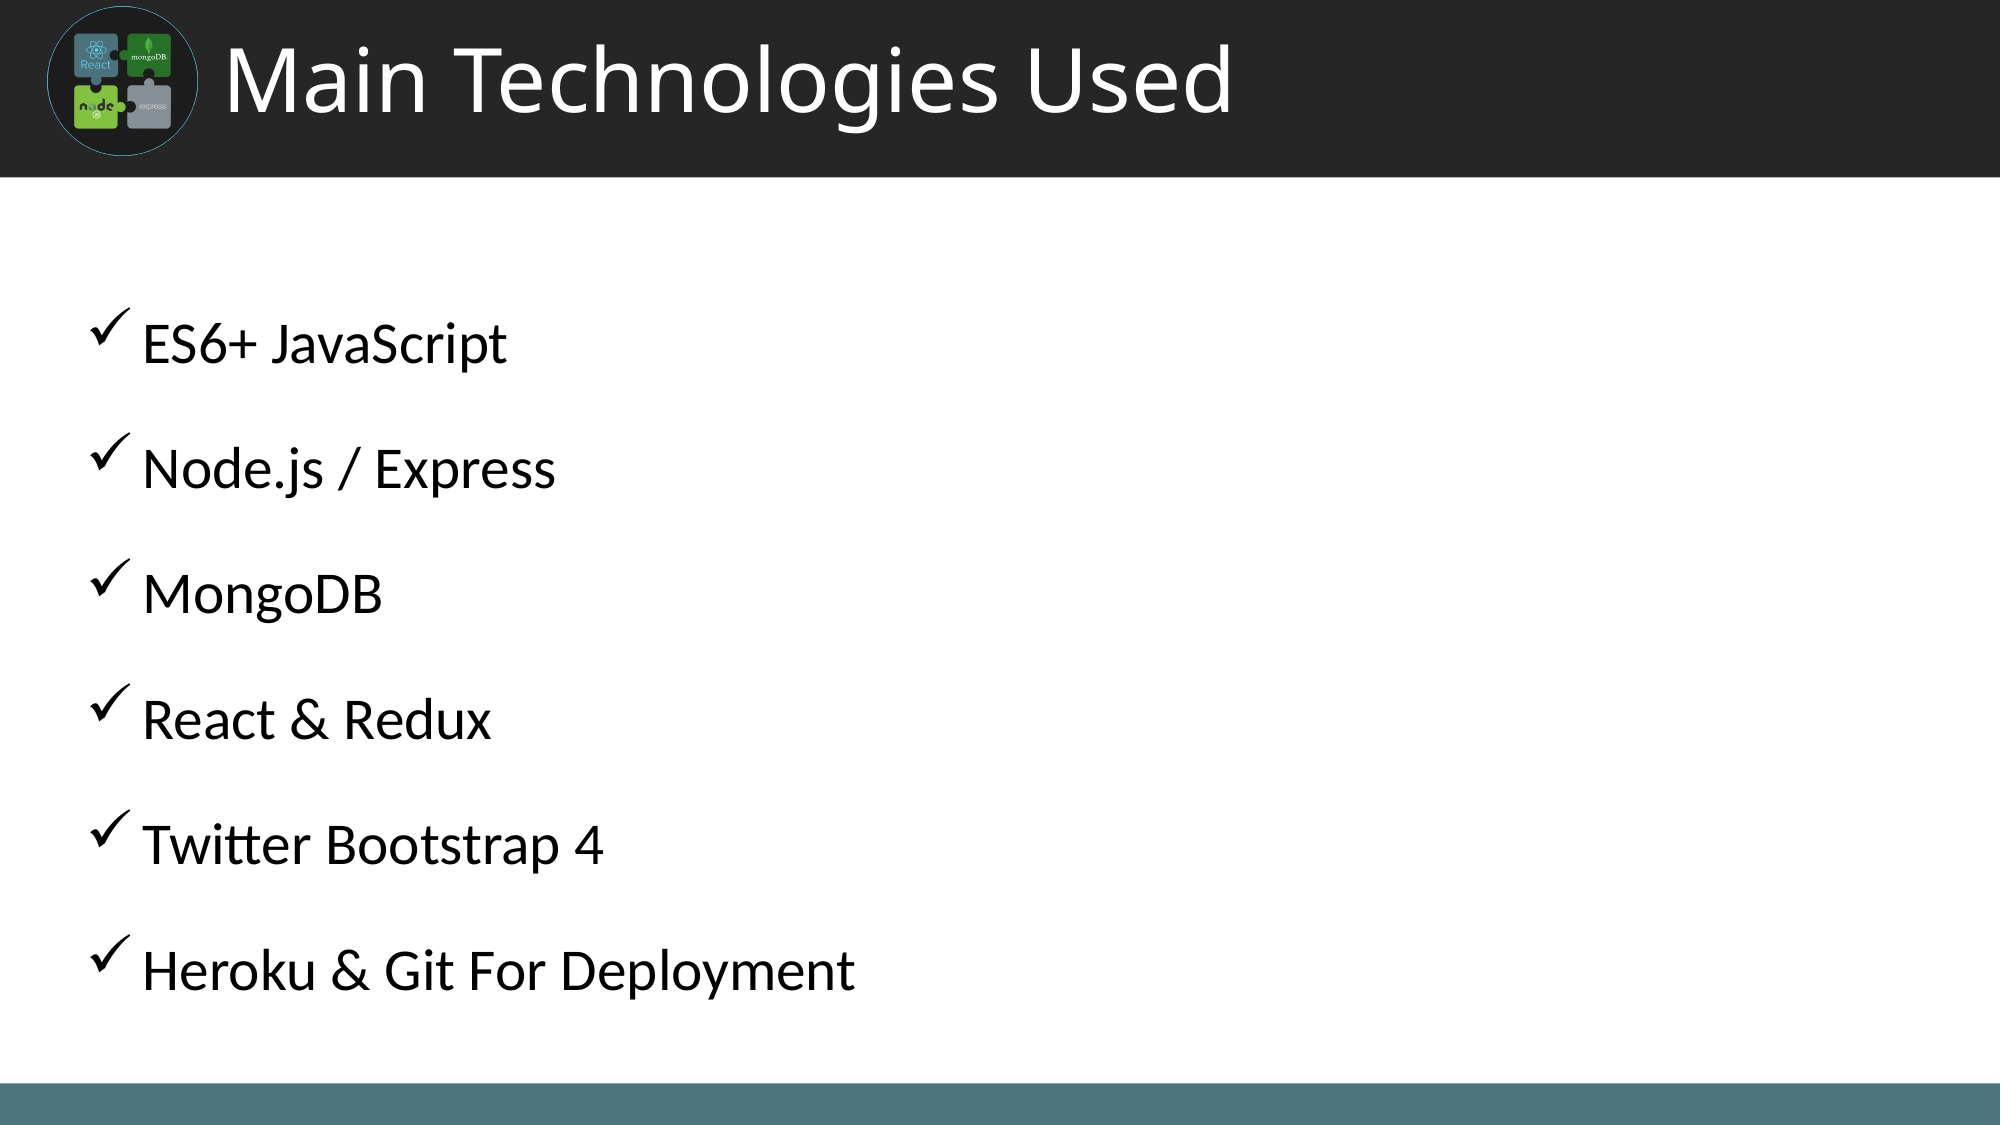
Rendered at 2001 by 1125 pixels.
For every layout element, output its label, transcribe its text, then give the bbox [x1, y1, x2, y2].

text_box [0, 0, 2000, 178]
text_box ES6+ JavaScript Node.js / Express MongoDB React & Redux Twitter Bootstrap 4 Heroku & Git For Deployment [70, 260, 1985, 1011]
picture [47, 6, 198, 156]
text_box [0, 1082, 2000, 1125]
title Main Technologies Used [206, 16, 1253, 150]
